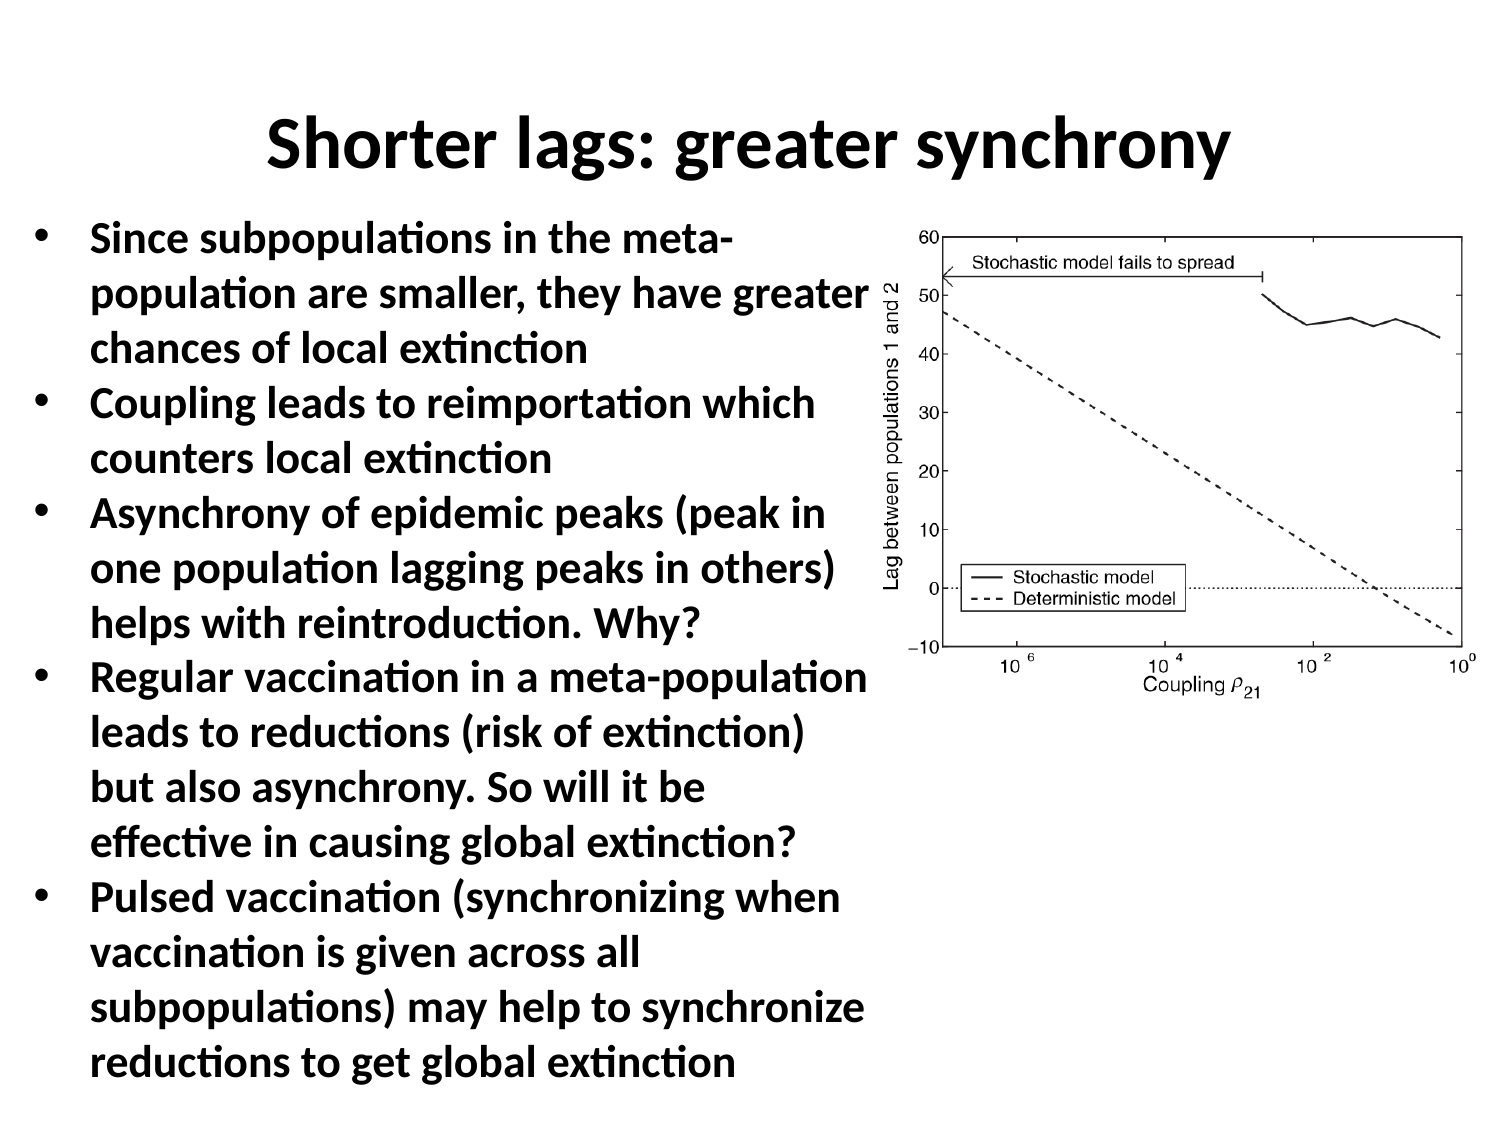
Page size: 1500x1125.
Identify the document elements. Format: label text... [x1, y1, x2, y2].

title Shorter lags: greater synchrony [75, 45, 1425, 210]
picture [873, 212, 1482, 713]
text_box Since subpopulations in the meta-population are smaller, they have greater chances of local extinction Coupling leads to reimportation which counters local extinction Asynchrony of epidemic peaks (peak in one population lagging peaks in others) helps with reintroduction. Why? Regular vaccination in a meta-population leads to reductions (risk of extinction) but also asynchrony. So will it be effective in causing global extinction? Pulsed vaccination (synchronizing when vaccination is given across all subpopulations) may help to synchronize reductions to get global extinction [18, 199, 888, 1095]
